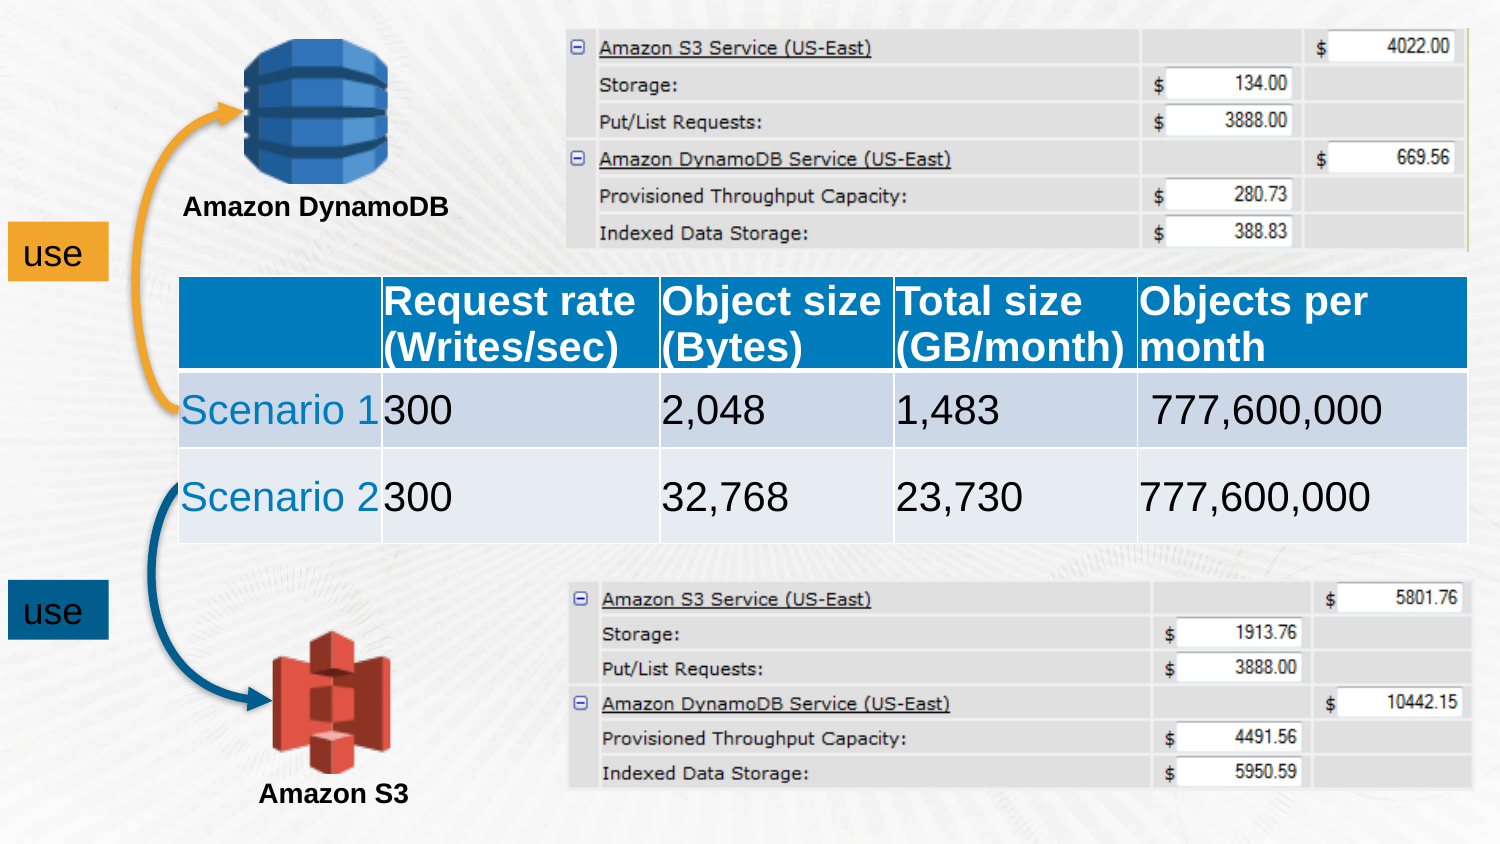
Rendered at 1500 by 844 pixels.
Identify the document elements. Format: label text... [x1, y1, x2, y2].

table_header [249, 277, 381, 368]
text_box Amazon DynamoDB [270, 193, 362, 233]
table_header Total size (GB/month) [895, 277, 1137, 368]
table_header Objects per month [1138, 277, 1467, 368]
table_cell 300 [383, 373, 659, 447]
table_header Request rate (Writes/sec) [383, 277, 659, 368]
text_box use [8, 221, 109, 282]
table_cell 32,768 [661, 449, 893, 543]
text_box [191, 481, 273, 702]
table_cell 1,483 [895, 373, 1137, 447]
text_box use [8, 579, 109, 640]
table_cell 23,730 [895, 449, 1137, 543]
table_header Object size (Bytes) [661, 277, 893, 368]
picture [0, 0, 1500, 844]
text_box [272, 627, 391, 816]
table_cell Scenario 1 [179, 373, 381, 447]
table_cell 300 [383, 449, 659, 543]
table_cell 2,048 [661, 373, 893, 447]
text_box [178, 110, 245, 414]
table_cell Scenario 2 [179, 449, 381, 543]
table_cell 777,600,000 [1138, 449, 1467, 543]
table_cell 777,600,000 [1138, 373, 1467, 447]
